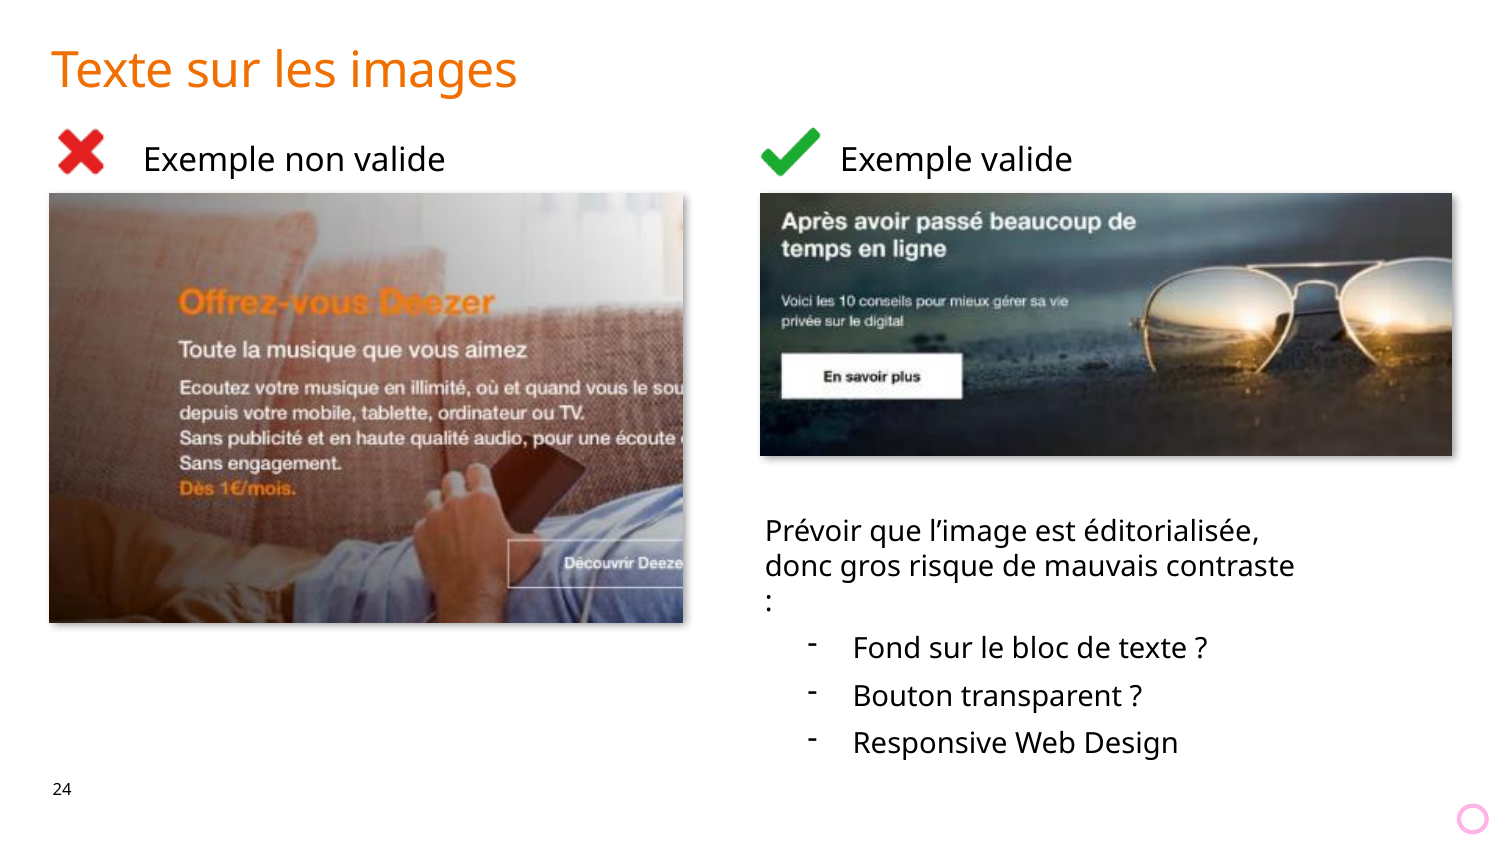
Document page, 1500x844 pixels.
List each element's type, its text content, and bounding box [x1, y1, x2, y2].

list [759, 193, 1452, 456]
text_box [1456, 803, 1489, 835]
text_box Exemple valide [825, 131, 1246, 186]
picture [51, 127, 113, 177]
picture [760, 127, 821, 177]
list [31, 193, 684, 623]
text_box Prévoir que l’image est éditorialisée, donc gros risque de mauvais contraste : Fond sur le bloc de texte ? Bouton transparent ? Responsive Web Design [750, 504, 1317, 767]
title Texte sur les images [51, 43, 1449, 166]
text_box Exemple non valide [128, 131, 550, 186]
